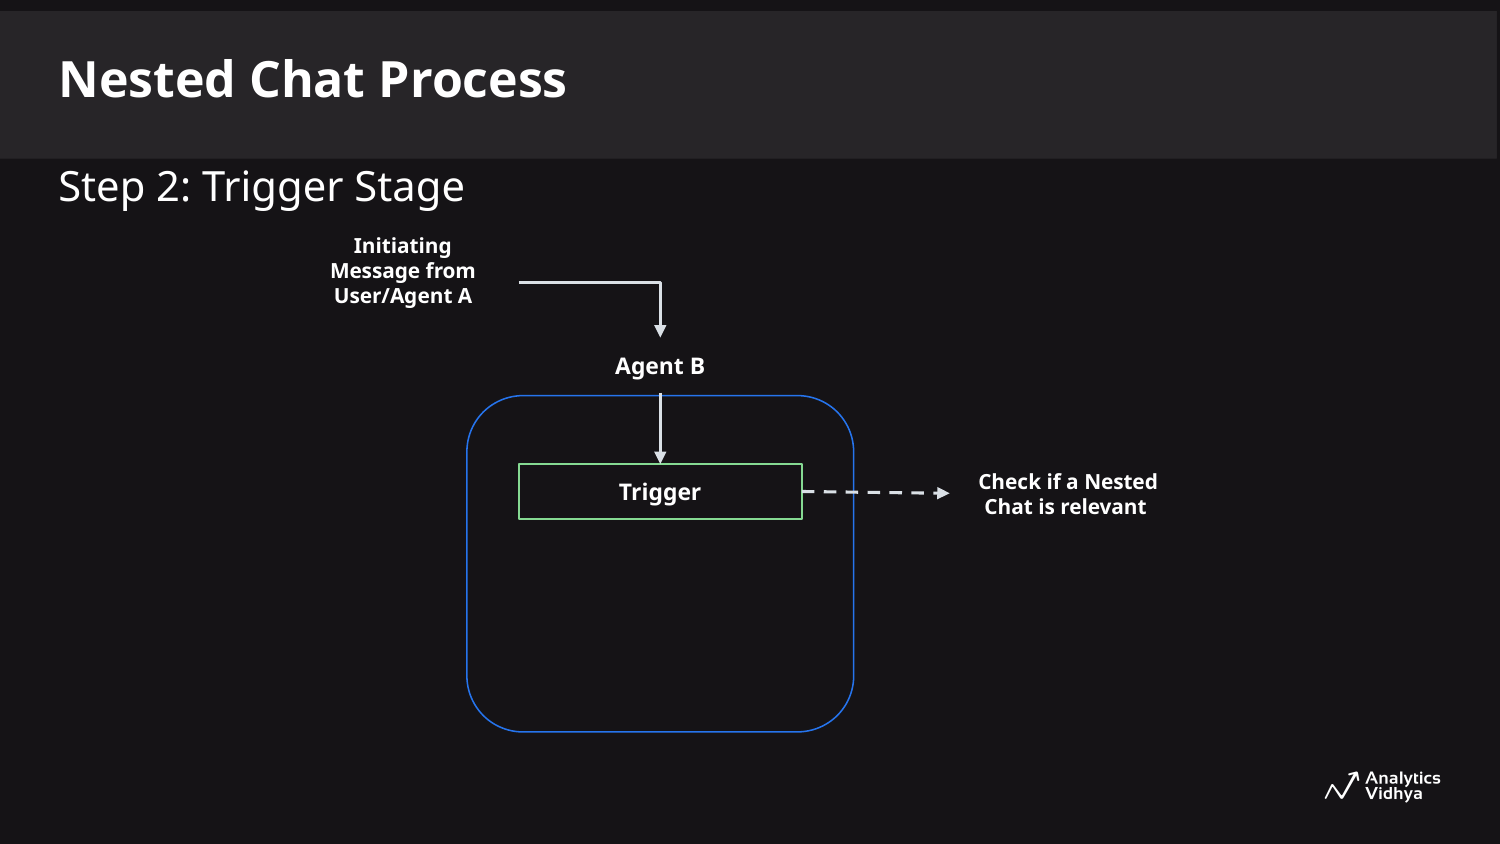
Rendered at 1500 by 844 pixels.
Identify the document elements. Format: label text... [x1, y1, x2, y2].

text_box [518, 282, 661, 338]
text_box Step 2: Trigger Stage [43, 144, 1355, 232]
text_box [0, 11, 1497, 159]
text_box Agent B [414, 337, 907, 393]
text_box Trigger [518, 463, 802, 520]
picture [1320, 769, 1445, 805]
text_box Check if a Nested Chat is relevant [949, 434, 1182, 552]
text_box [466, 395, 854, 732]
text_box Initiating Message from User/Agent A [287, 232, 519, 342]
text_box Nested Chat Process [43, 32, 1355, 119]
